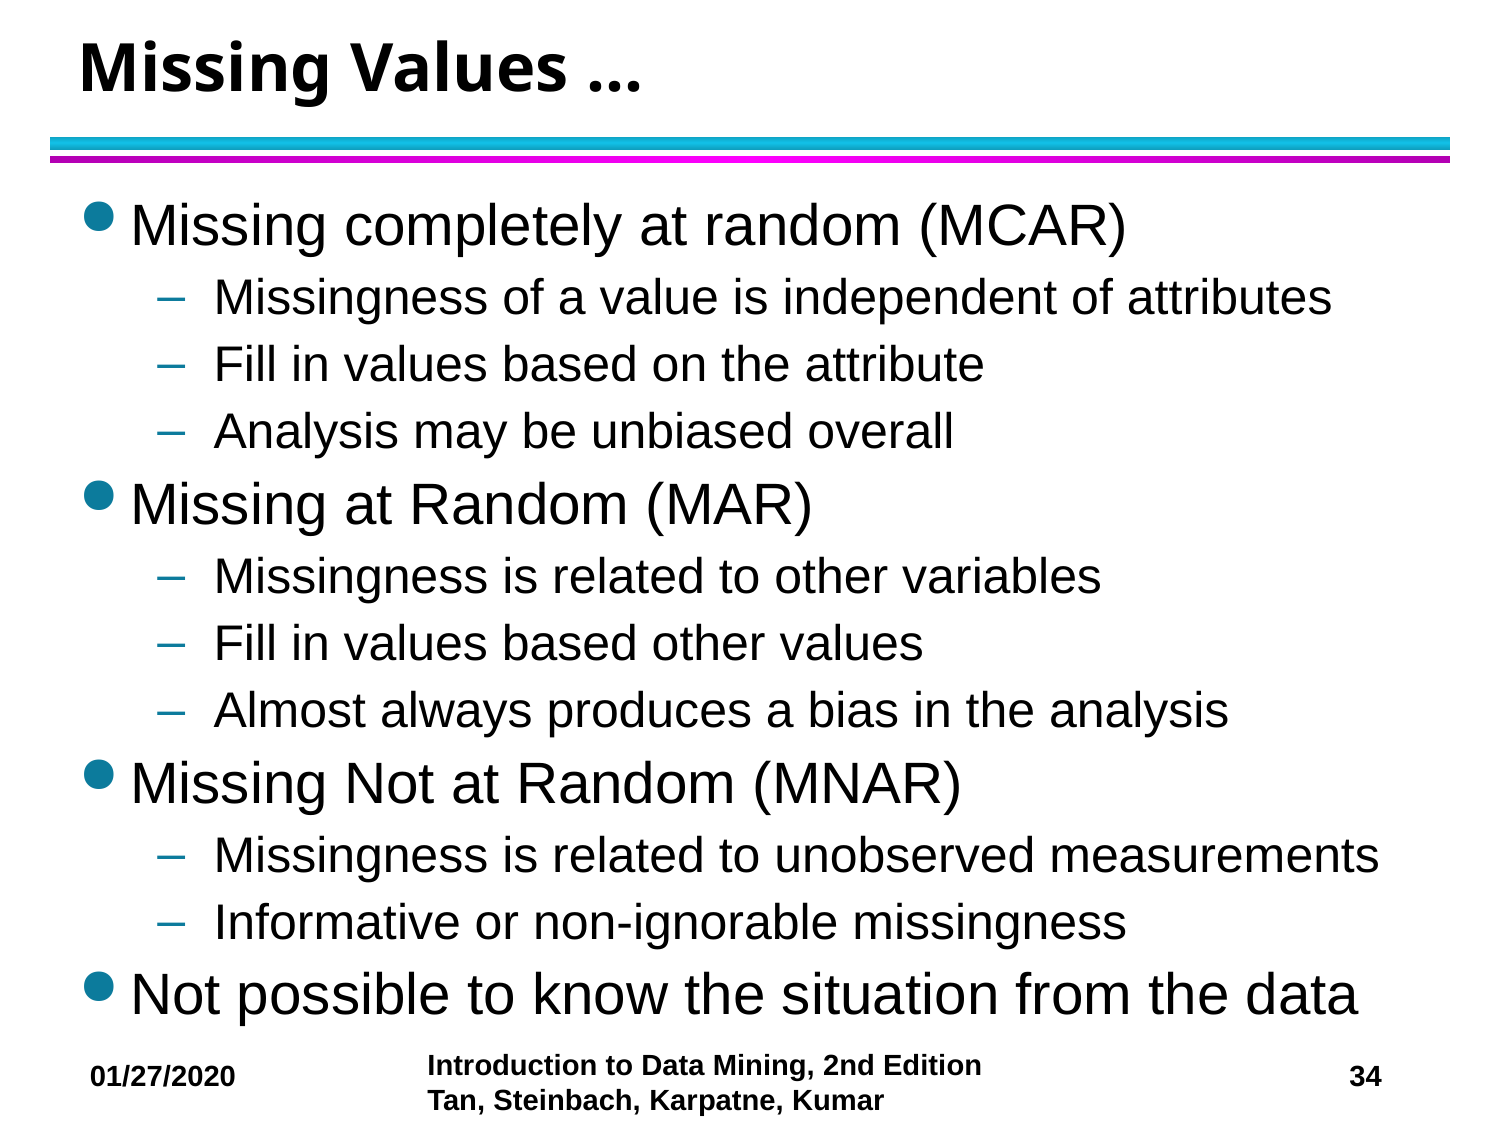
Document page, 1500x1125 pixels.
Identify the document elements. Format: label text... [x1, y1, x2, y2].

list Missing completely at random (MCAR) Missingness of a value is independent of attributes Fill in values based on the attribute Analysis may be unbiased overall Missing at Random (MAR) Missingness is related to other variables Fill in values based other values Almost always produces a bias in the analysis Missing Not at Random (MNAR) Missingness is related to unobserved measurements Informative or non-ignorable missingness Not possible to know the situation from the data [67, 187, 1432, 1038]
title Missing Values … [62, 24, 1421, 113]
